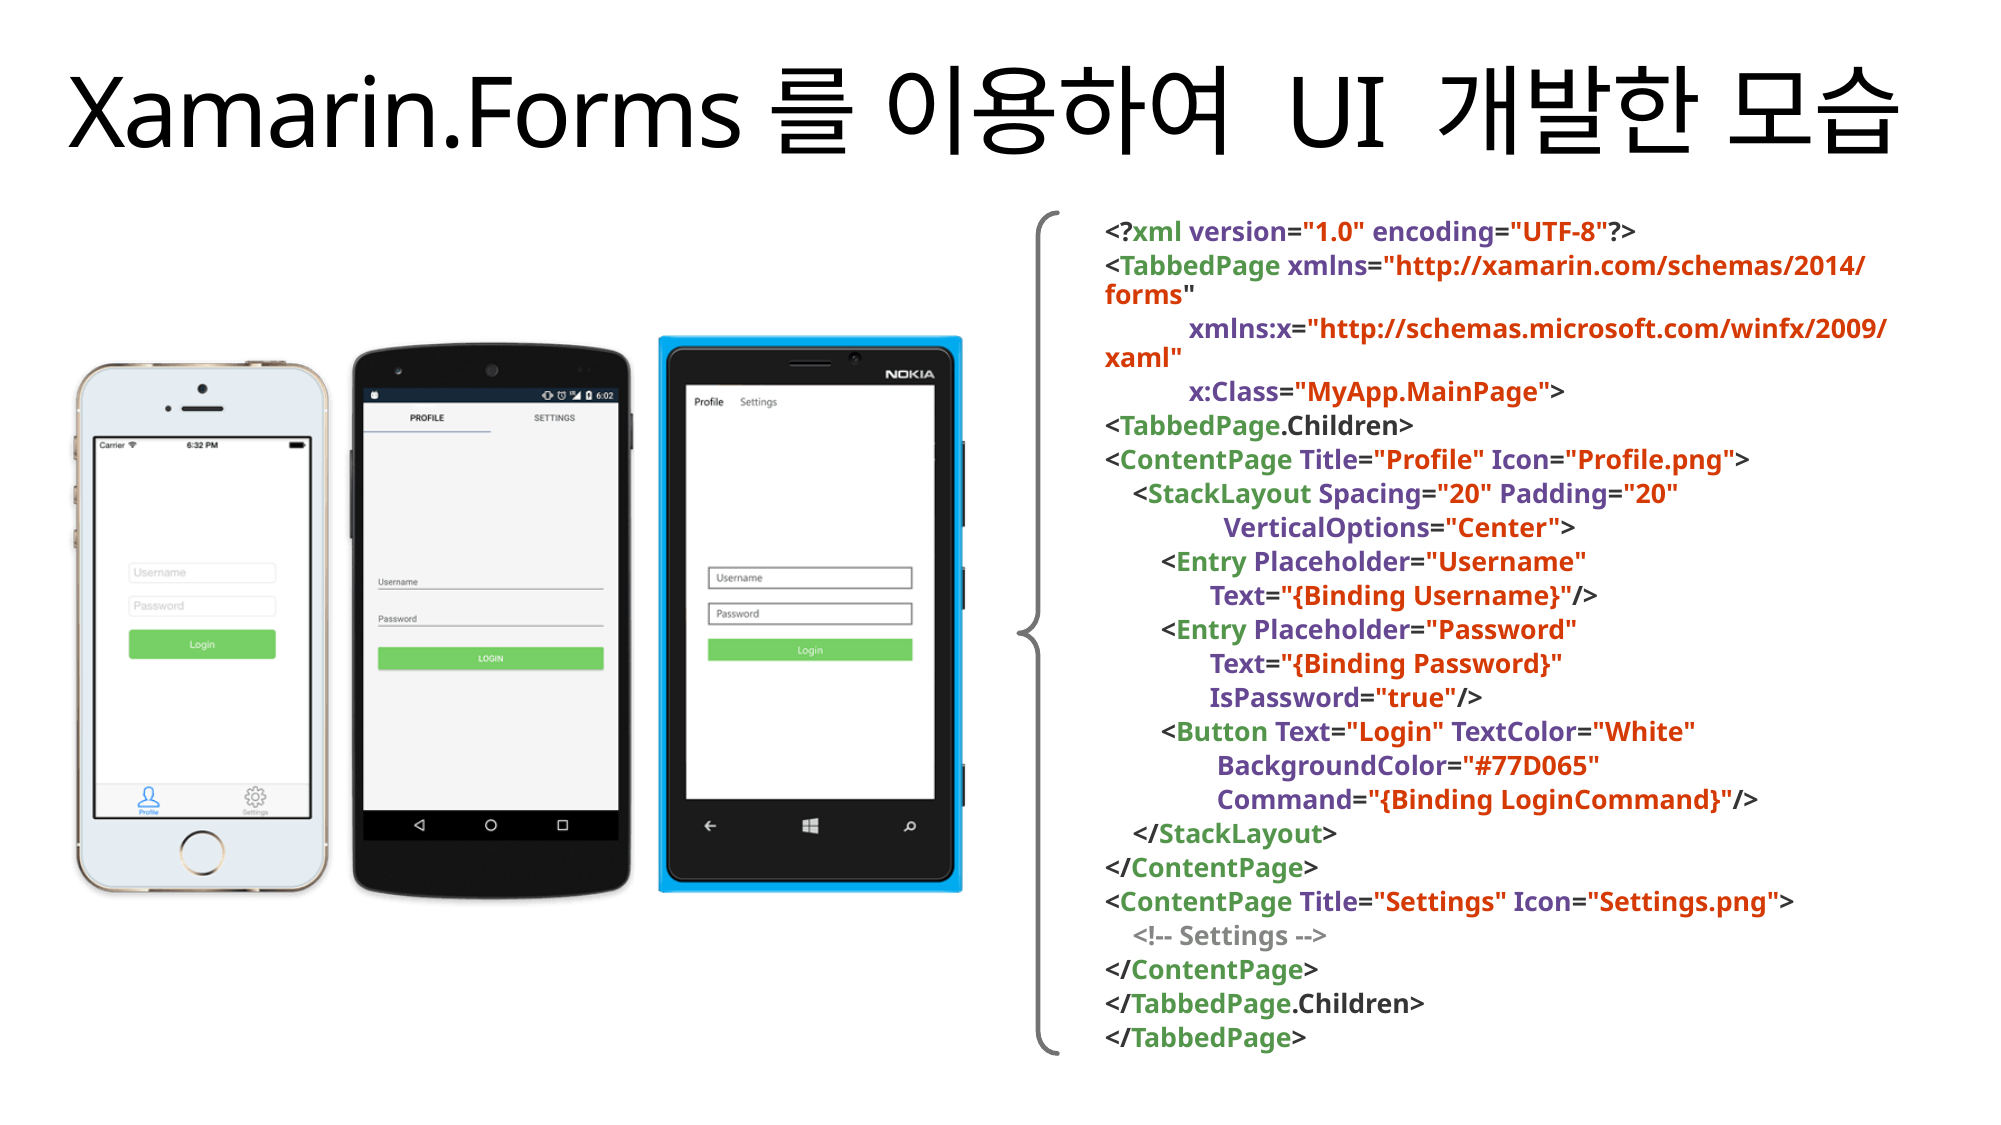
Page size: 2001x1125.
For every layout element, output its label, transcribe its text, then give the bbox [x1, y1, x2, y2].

text_box [1017, 212, 1059, 1055]
title Xamarin.Forms를 이용하여 UI 개발한 모습 [44, 47, 1957, 196]
picture [51, 323, 974, 915]
list <?xml version="1.0" encoding="UTF-8"?> <TabbedPage xmlns="http://xamarin.com/schemas/2014/forms" xmlns:x="http://schemas.microsoft.com/winfx/2009/xaml" x:Class="MyApp.MainPage"> <TabbedPage.Children> <ContentPage Title="Profile" Icon="Profile.png"> <StackLayout Spacing="20" Padding="20" VerticalOptions="Center"> <Entry Placeholder="Username" Text="{Binding Username}"/> <Entry Placeholder="Password" Text="{Binding Password}" IsPassword="true"/> <Button Text="Login" TextColor="White" BackgroundColor="#77D065" Command="{Binding LoginCommand}"/> </StackLayout> </ContentPage> <ContentPage Title="Settings" Icon="Settings.png"> <!-- Settings --> </ContentPage> </TabbedPage.Children> </TabbedPage> [1080, 200, 1957, 1072]
